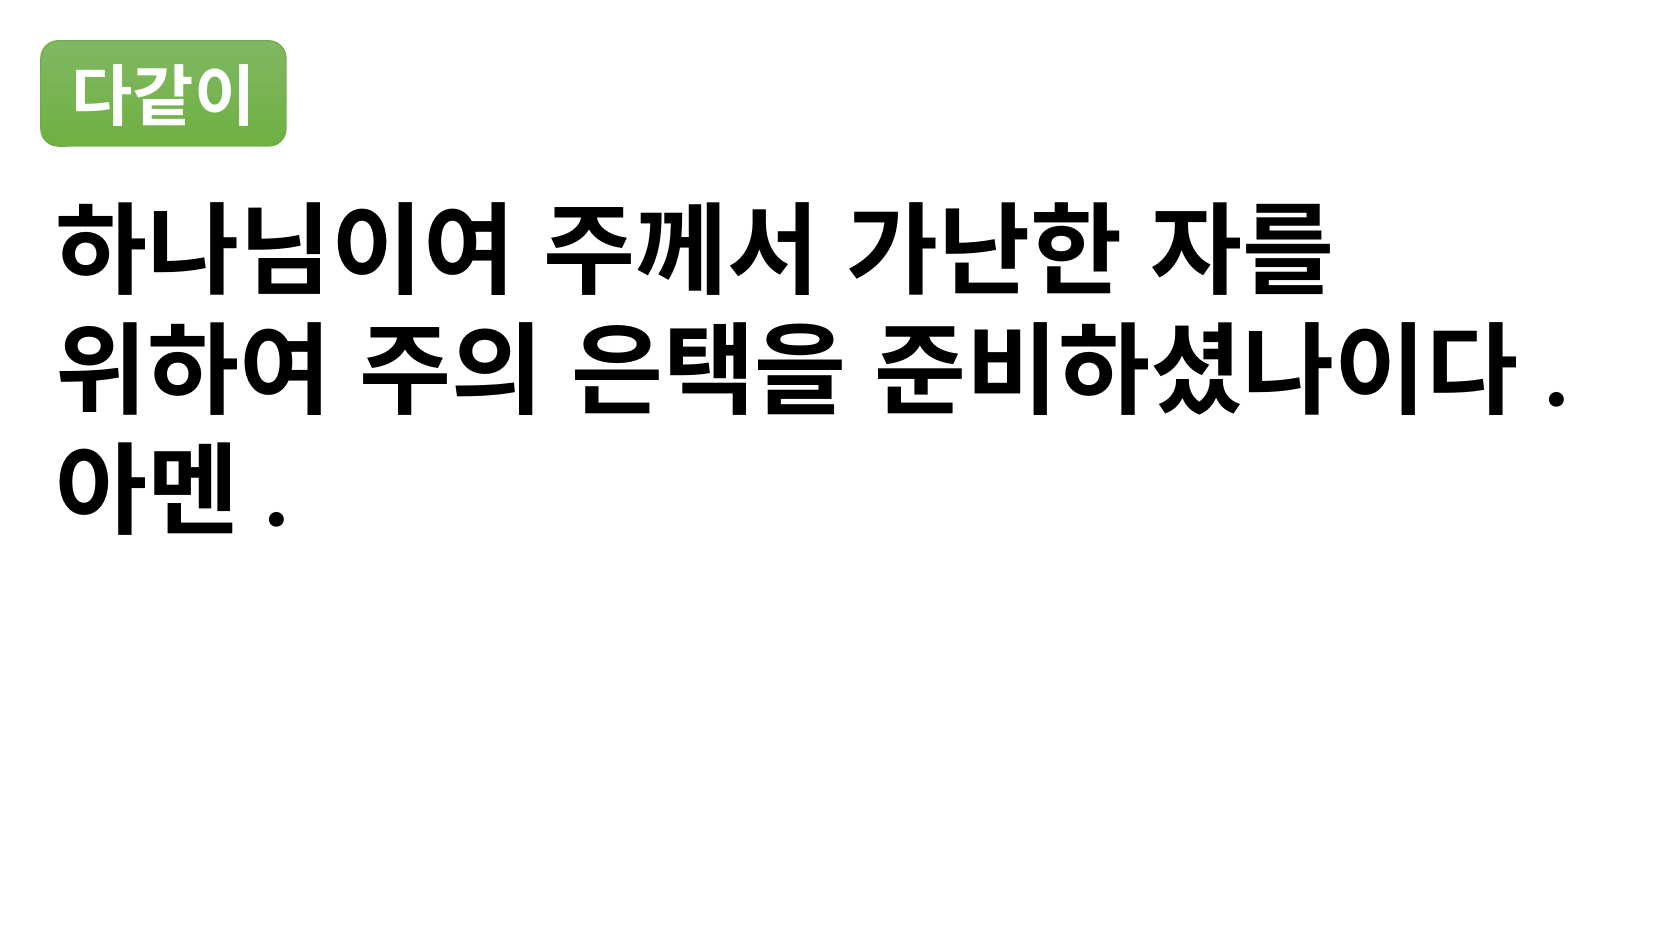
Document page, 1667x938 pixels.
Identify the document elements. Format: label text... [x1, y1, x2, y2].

list 하나님이여 주께서 가난한 자를 위하여 주의 은택을 준비하셨나이다. 아멘. [40, 178, 1633, 847]
